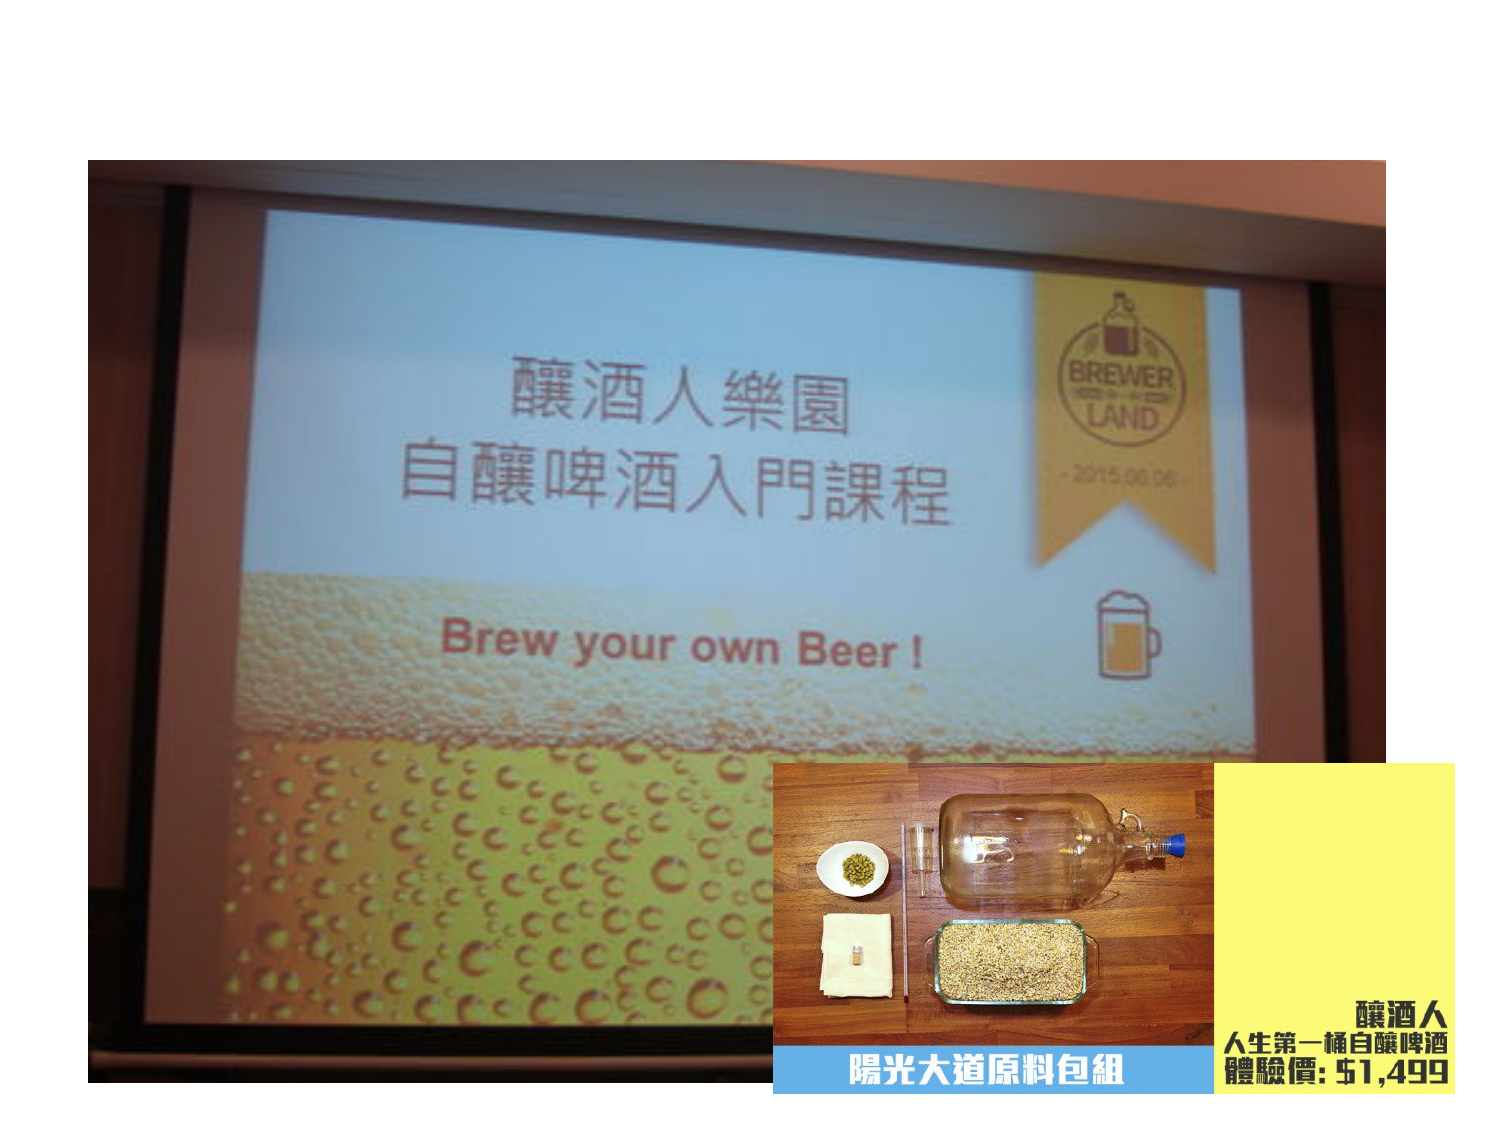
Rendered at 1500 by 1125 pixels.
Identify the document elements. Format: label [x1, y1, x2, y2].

list [88, 160, 1386, 1083]
picture [773, 762, 1456, 1095]
